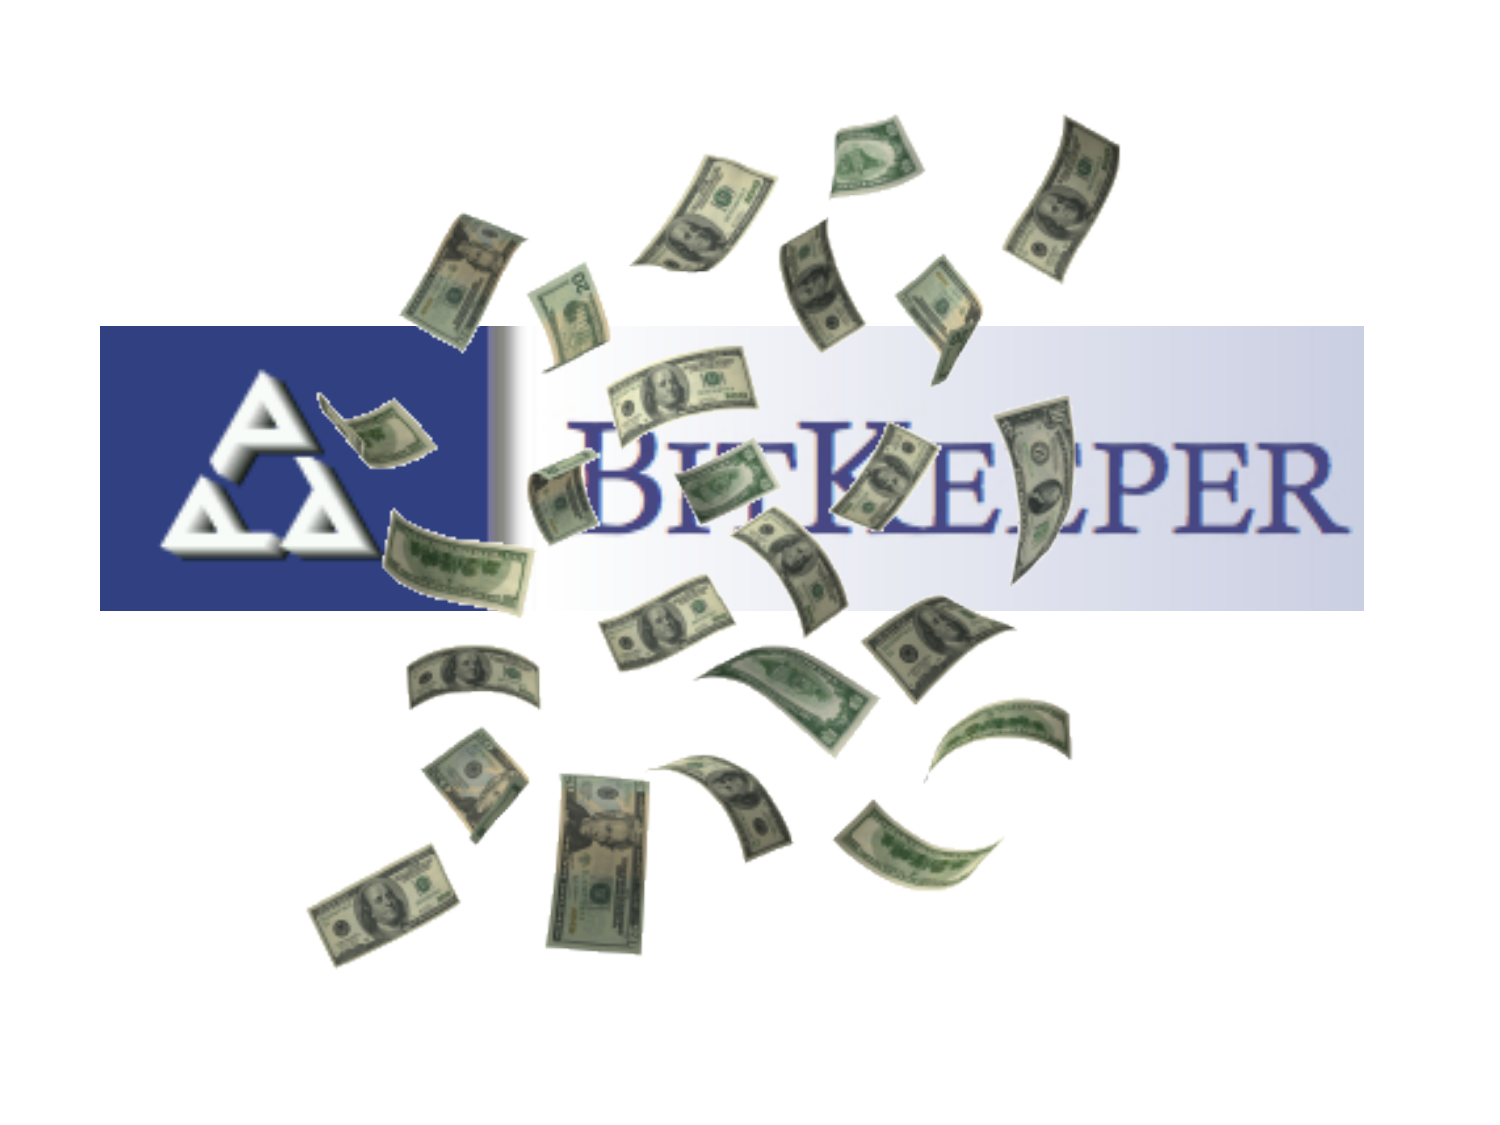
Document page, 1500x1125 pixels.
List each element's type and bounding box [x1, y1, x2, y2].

picture [100, 89, 1365, 998]
